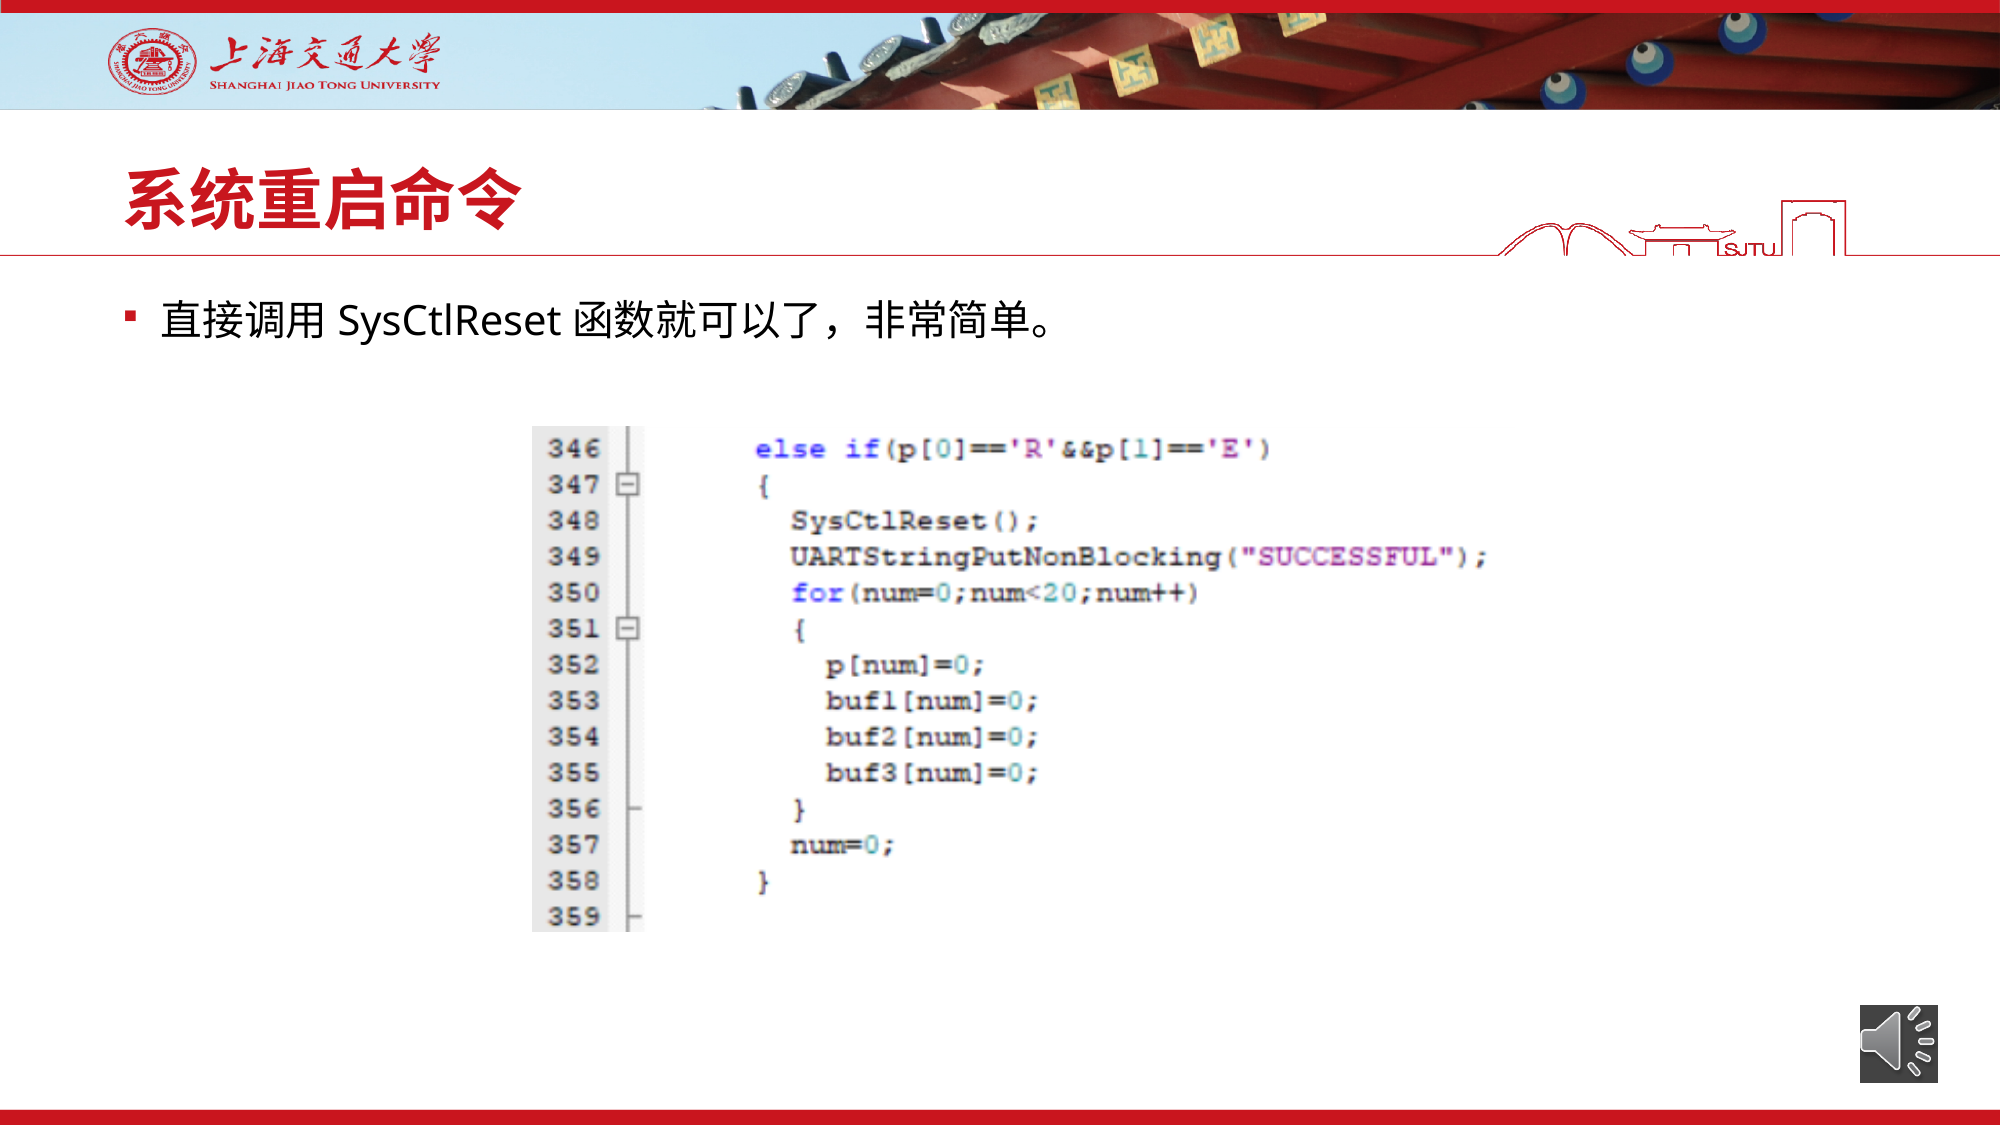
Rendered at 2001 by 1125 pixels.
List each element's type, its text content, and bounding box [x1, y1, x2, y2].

title 系统重启命令 [108, 159, 1940, 254]
picture [0, 0, 2000, 110]
picture [0, 200, 2000, 256]
picture [1859, 1003, 1940, 1084]
list 直接调用SysCtlReset函数就可以了，非常简单。 [108, 276, 1940, 1084]
picture [532, 426, 1515, 932]
